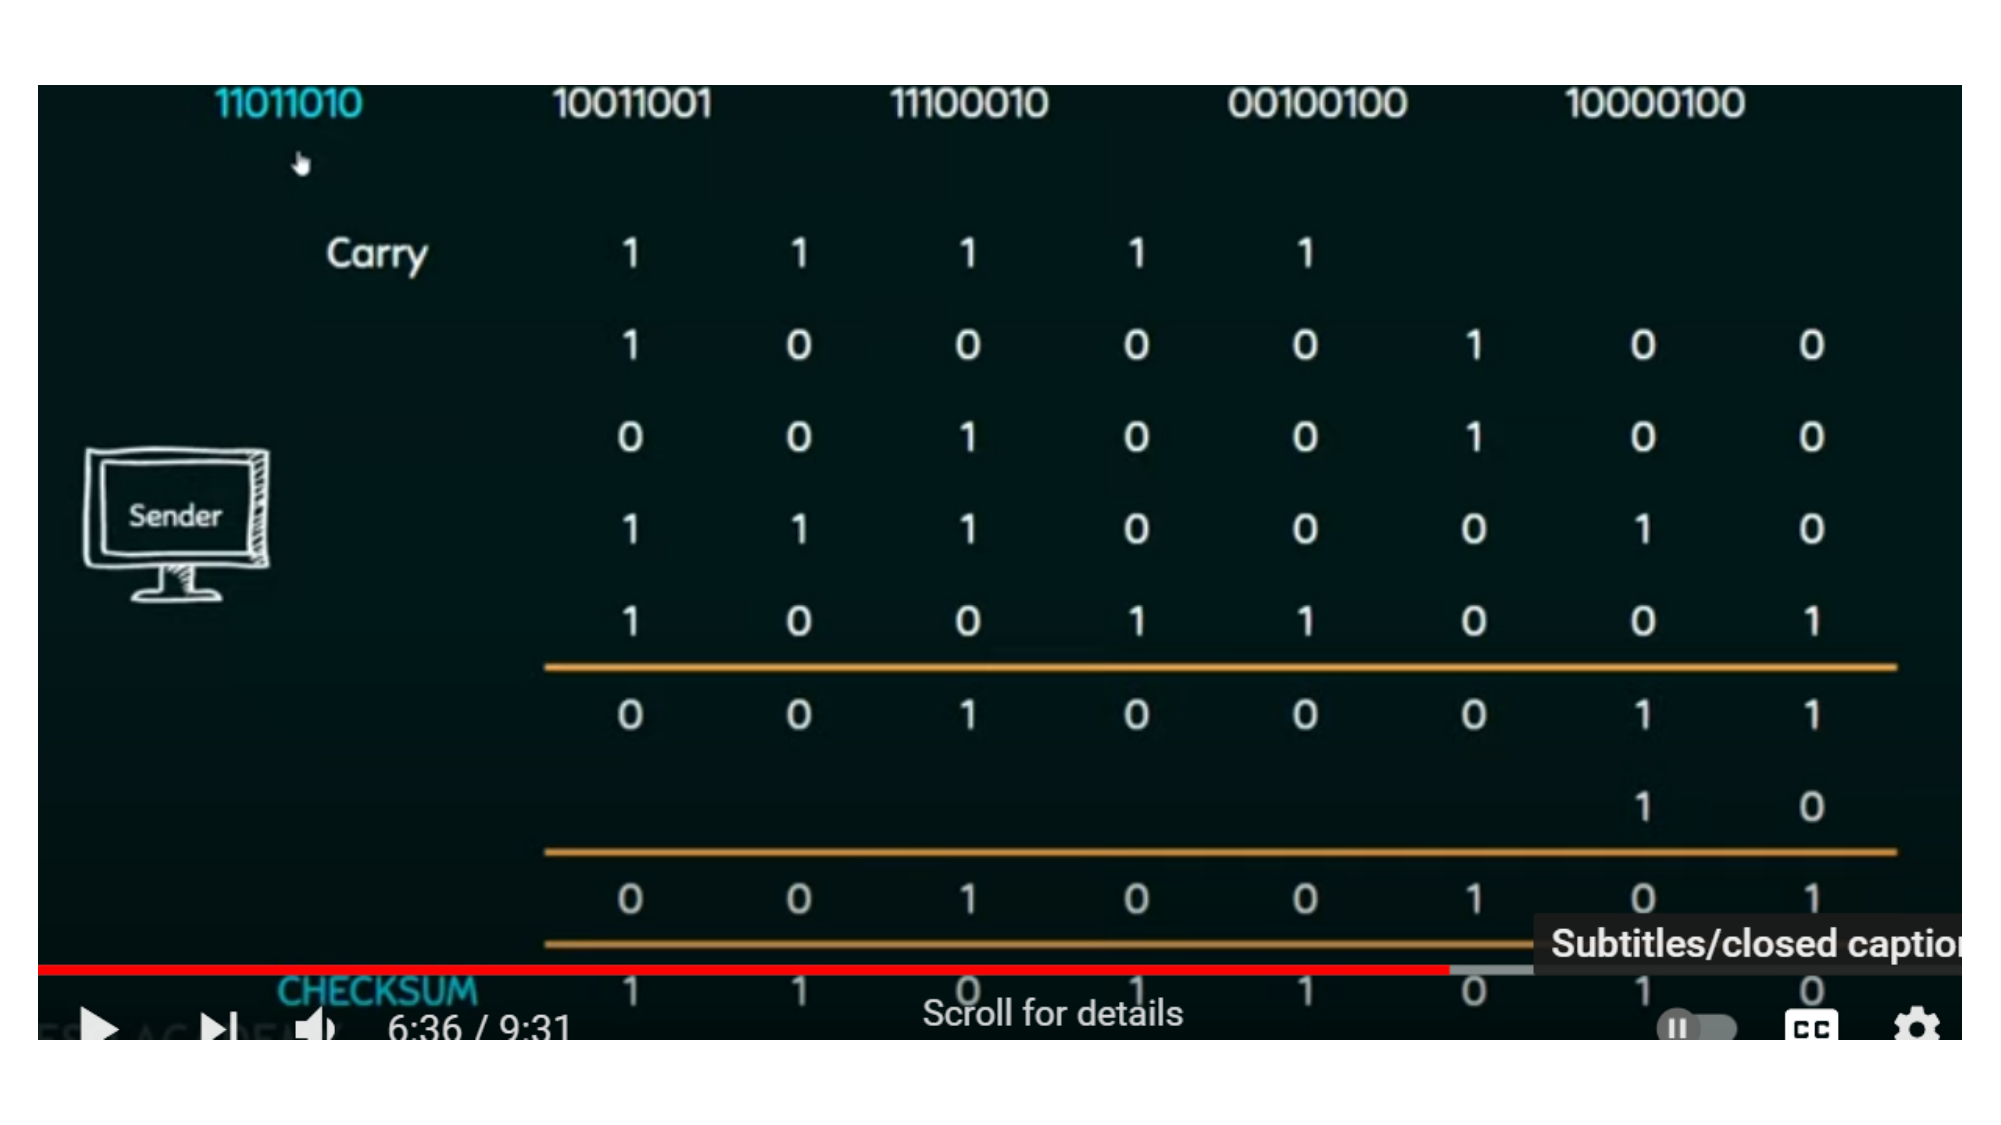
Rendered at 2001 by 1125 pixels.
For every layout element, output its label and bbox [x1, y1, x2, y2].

picture [37, 84, 1962, 1040]
